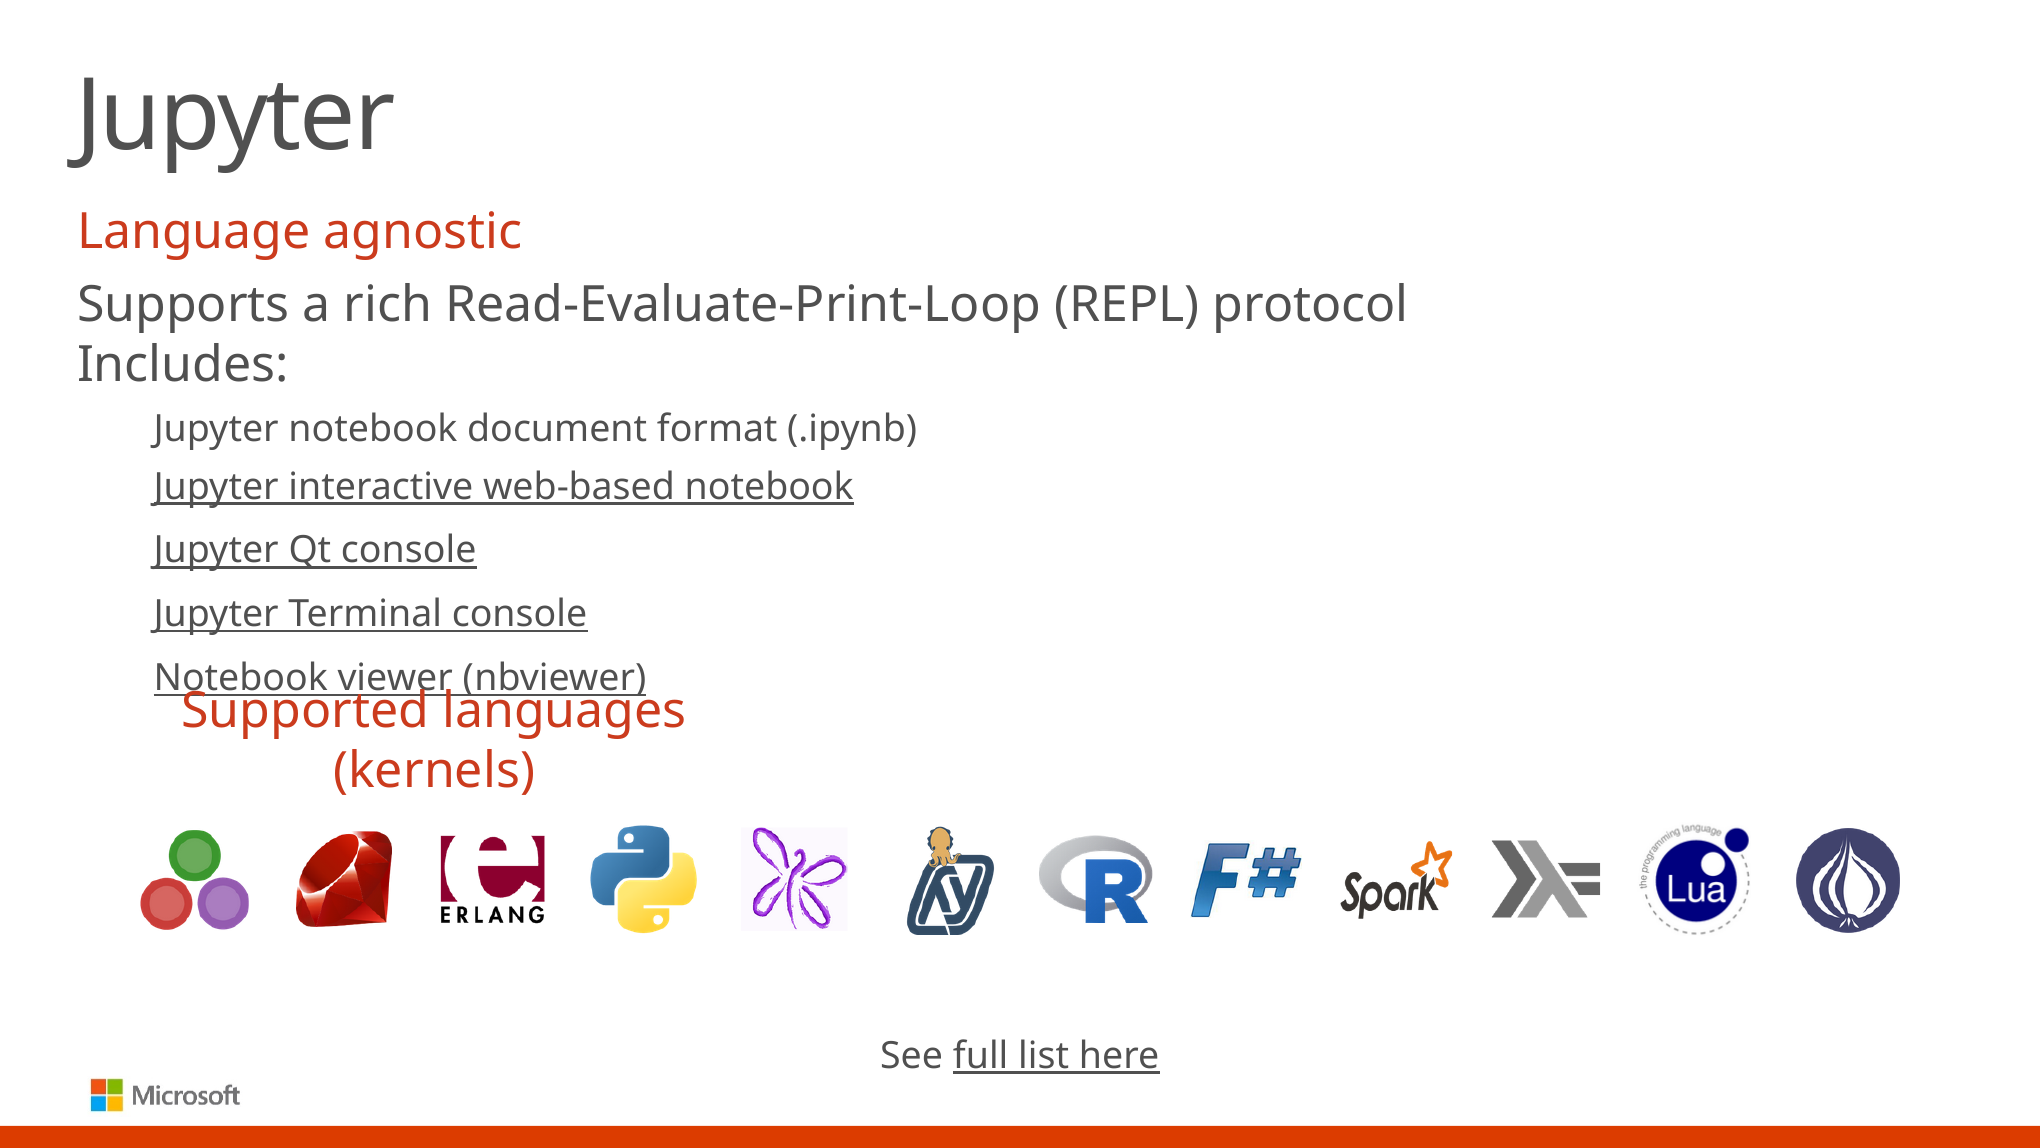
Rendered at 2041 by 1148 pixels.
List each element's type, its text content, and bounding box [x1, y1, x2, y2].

picture [904, 822, 996, 936]
text_box See full list here [851, 1007, 1189, 1148]
picture [87, 1076, 245, 1117]
picture [1794, 825, 1901, 933]
picture [1036, 833, 1154, 925]
picture [1187, 840, 1304, 918]
title Jupyter [0, 47, 1995, 204]
picture [1491, 839, 1601, 919]
picture [294, 829, 393, 929]
picture [139, 827, 251, 931]
text_box Language agnostic Supports a rich Read-Evaluate-Print-Loop (REPL) protocol Includes: Jupyter notebook document format (.ipynb) Jupyter interactive web-based notebook Jupyter Qt console Jupyter Terminal console Notebook viewer (nbviewer) [0, 174, 1513, 638]
text_box Supported languages (kernels) [0, 653, 822, 807]
picture [739, 825, 850, 933]
picture [439, 833, 547, 925]
picture [588, 823, 699, 935]
picture [1339, 838, 1453, 919]
picture [1637, 822, 1751, 936]
